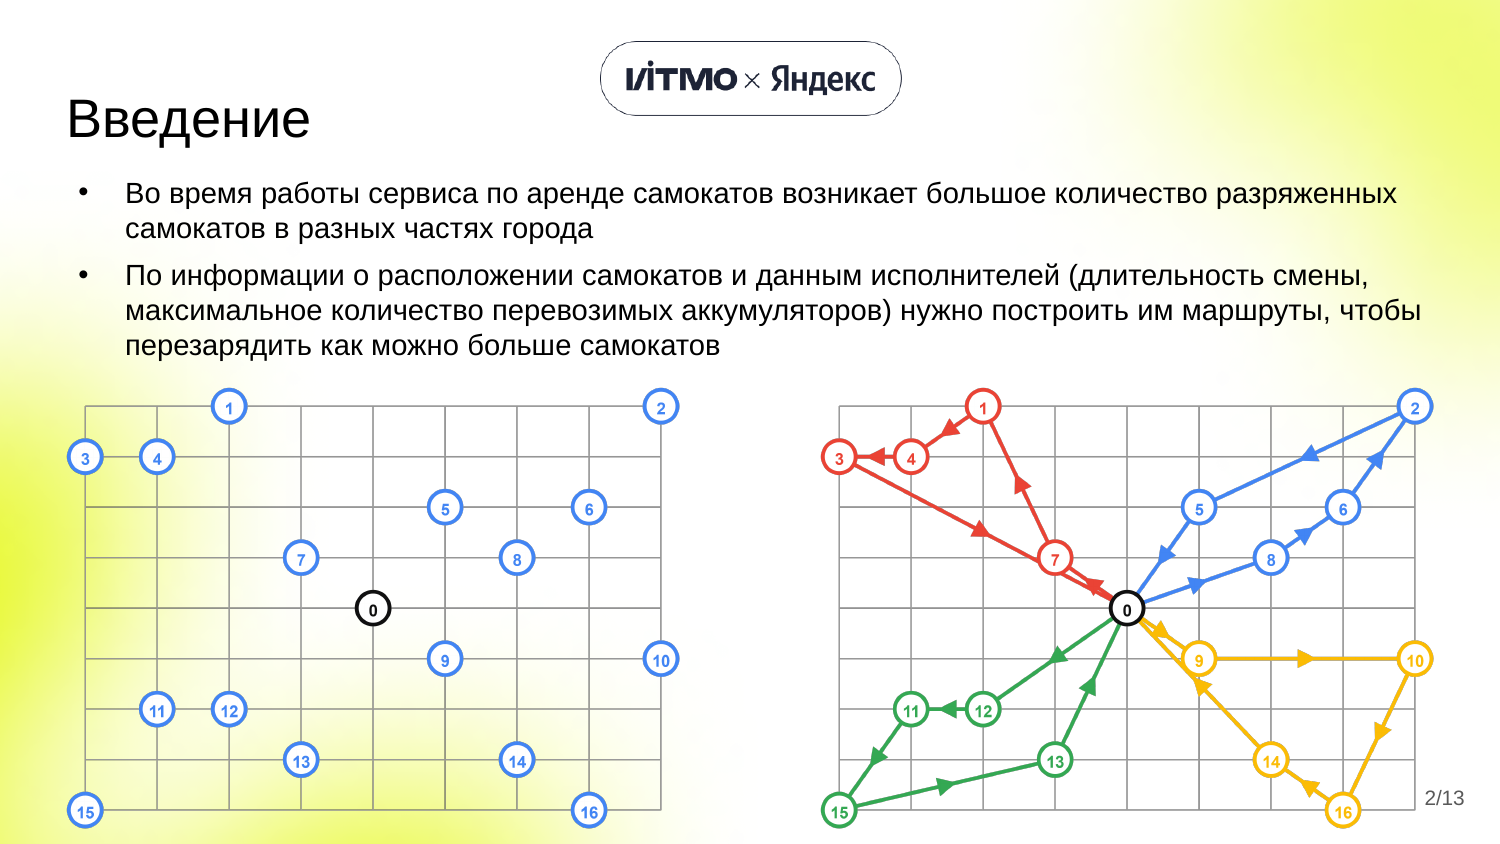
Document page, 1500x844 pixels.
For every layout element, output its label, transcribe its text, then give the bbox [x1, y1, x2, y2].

text_box Во время работы сервиса по аренде самокатов возникает большое количество разряженных самокатов в разных частях города По информации о расположении самокатов и данным исполнителей (длительность смены, максимальное количество перевозимых аккумуляторов) нужно построить им маршруты, чтобы перезарядить как можно больше самокатов [63, 166, 1462, 369]
picture [0, 0, 1500, 844]
title Введение [51, 72, 1449, 167]
slide_number 2/13 [1454, 764, 1480, 830]
